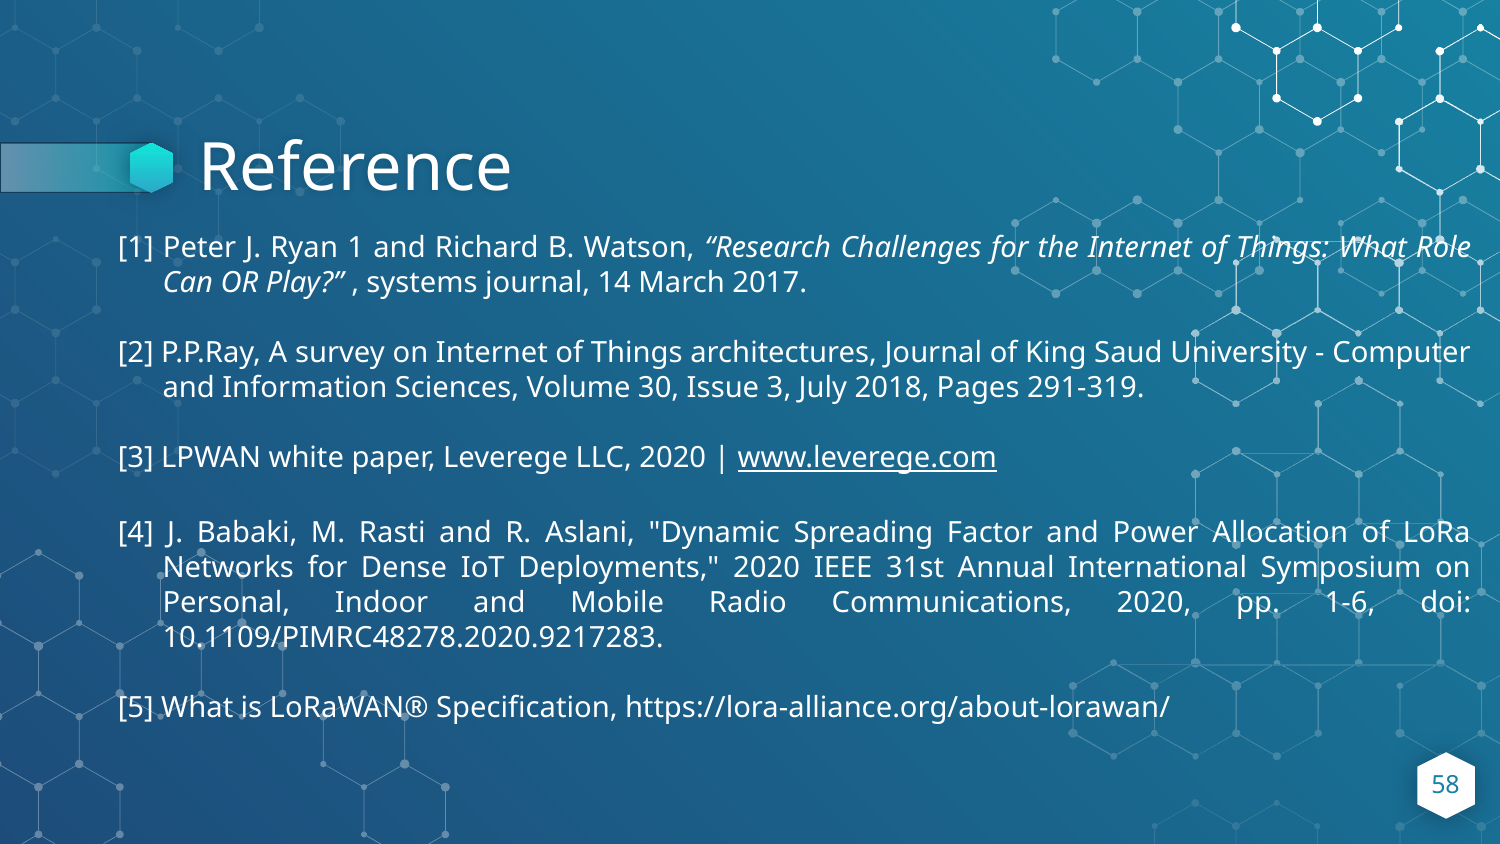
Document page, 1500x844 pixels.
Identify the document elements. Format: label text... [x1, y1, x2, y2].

text_box [1] Peter J. Ryan 1 and Richard B. Watson, “Research Challenges for the Internet of Things: What Role Can OR Play?” , systems journal, 14 March 2017. [2] P.P.Ray, A survey on Internet of Things architectures, Journal of King Saud University - Computer and Information Sciences, Volume 30, Issue 3, July 2018, Pages 291-319. [3] LPWAN white paper, Leverege LLC, 2020 | www.leverege.com [4] J. Babaki, M. Rasti and R. Aslani, "Dynamic Spreading Factor and Power Allocation of LoRa Networks for Dense IoT Deployments," 2020 IEEE 31st Annual International Symposium on Personal, Indoor and Mobile Radio Communications, 2020, pp. 1-6, doi: 10.1109/PIMRC48278.2020.9217283. [5] What is LoRaWAN® Specification, https://lora-alliance.org/about-lorawan/ [117, 228, 1473, 753]
title Reference [198, 140, 1302, 198]
slide_number 58 [1416, 752, 1475, 819]
